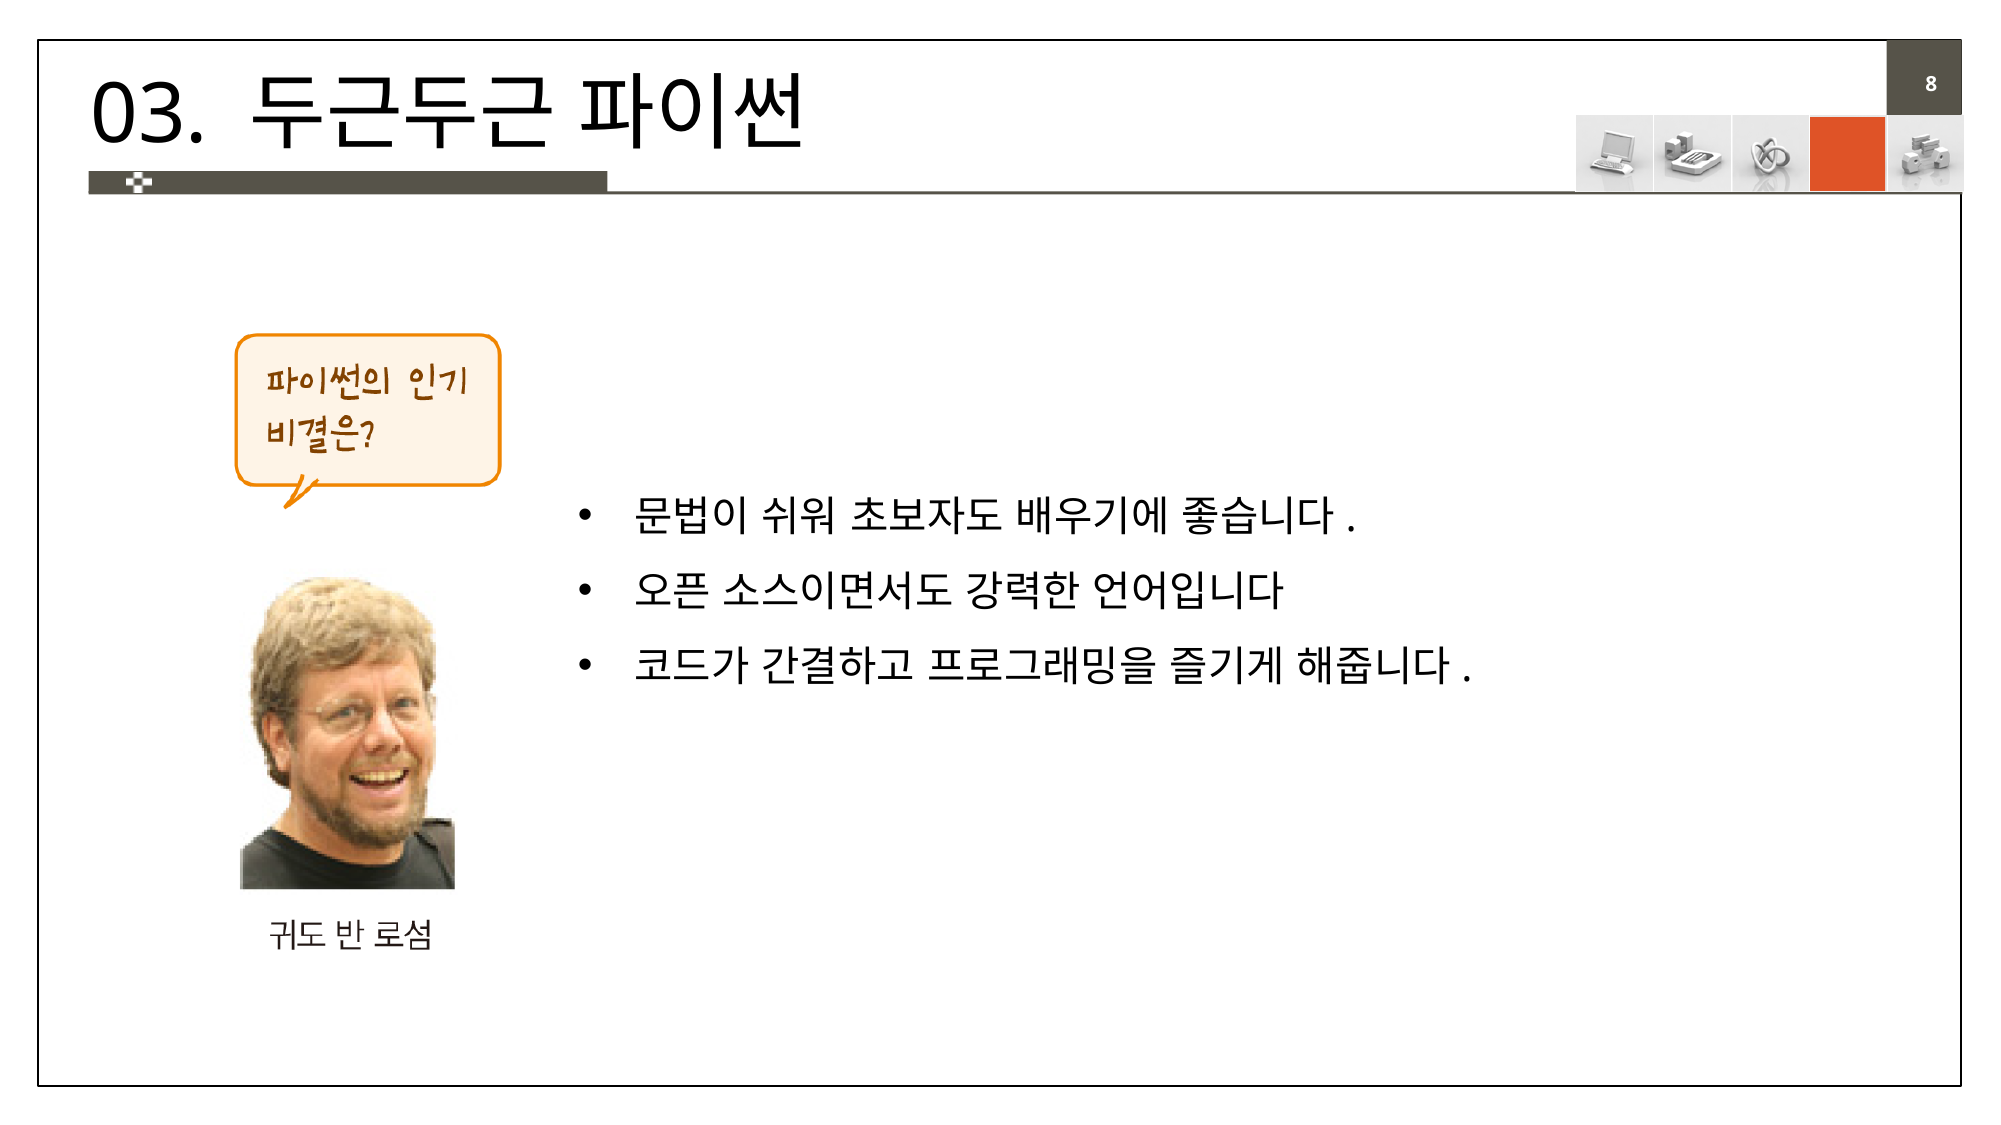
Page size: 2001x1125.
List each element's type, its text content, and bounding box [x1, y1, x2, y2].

picture [56, 249, 531, 970]
text_box 문법이 쉬워 초보자도 배우기에 좋습니다. 오픈 소스이면서도 강력한 언어입니다 코드가 간결하고 프로그래밍을 즐기게 해줍니다. [563, 457, 1833, 697]
picture [1808, 114, 1964, 192]
title 03. 두근두근 파이썬 [76, 62, 1808, 208]
